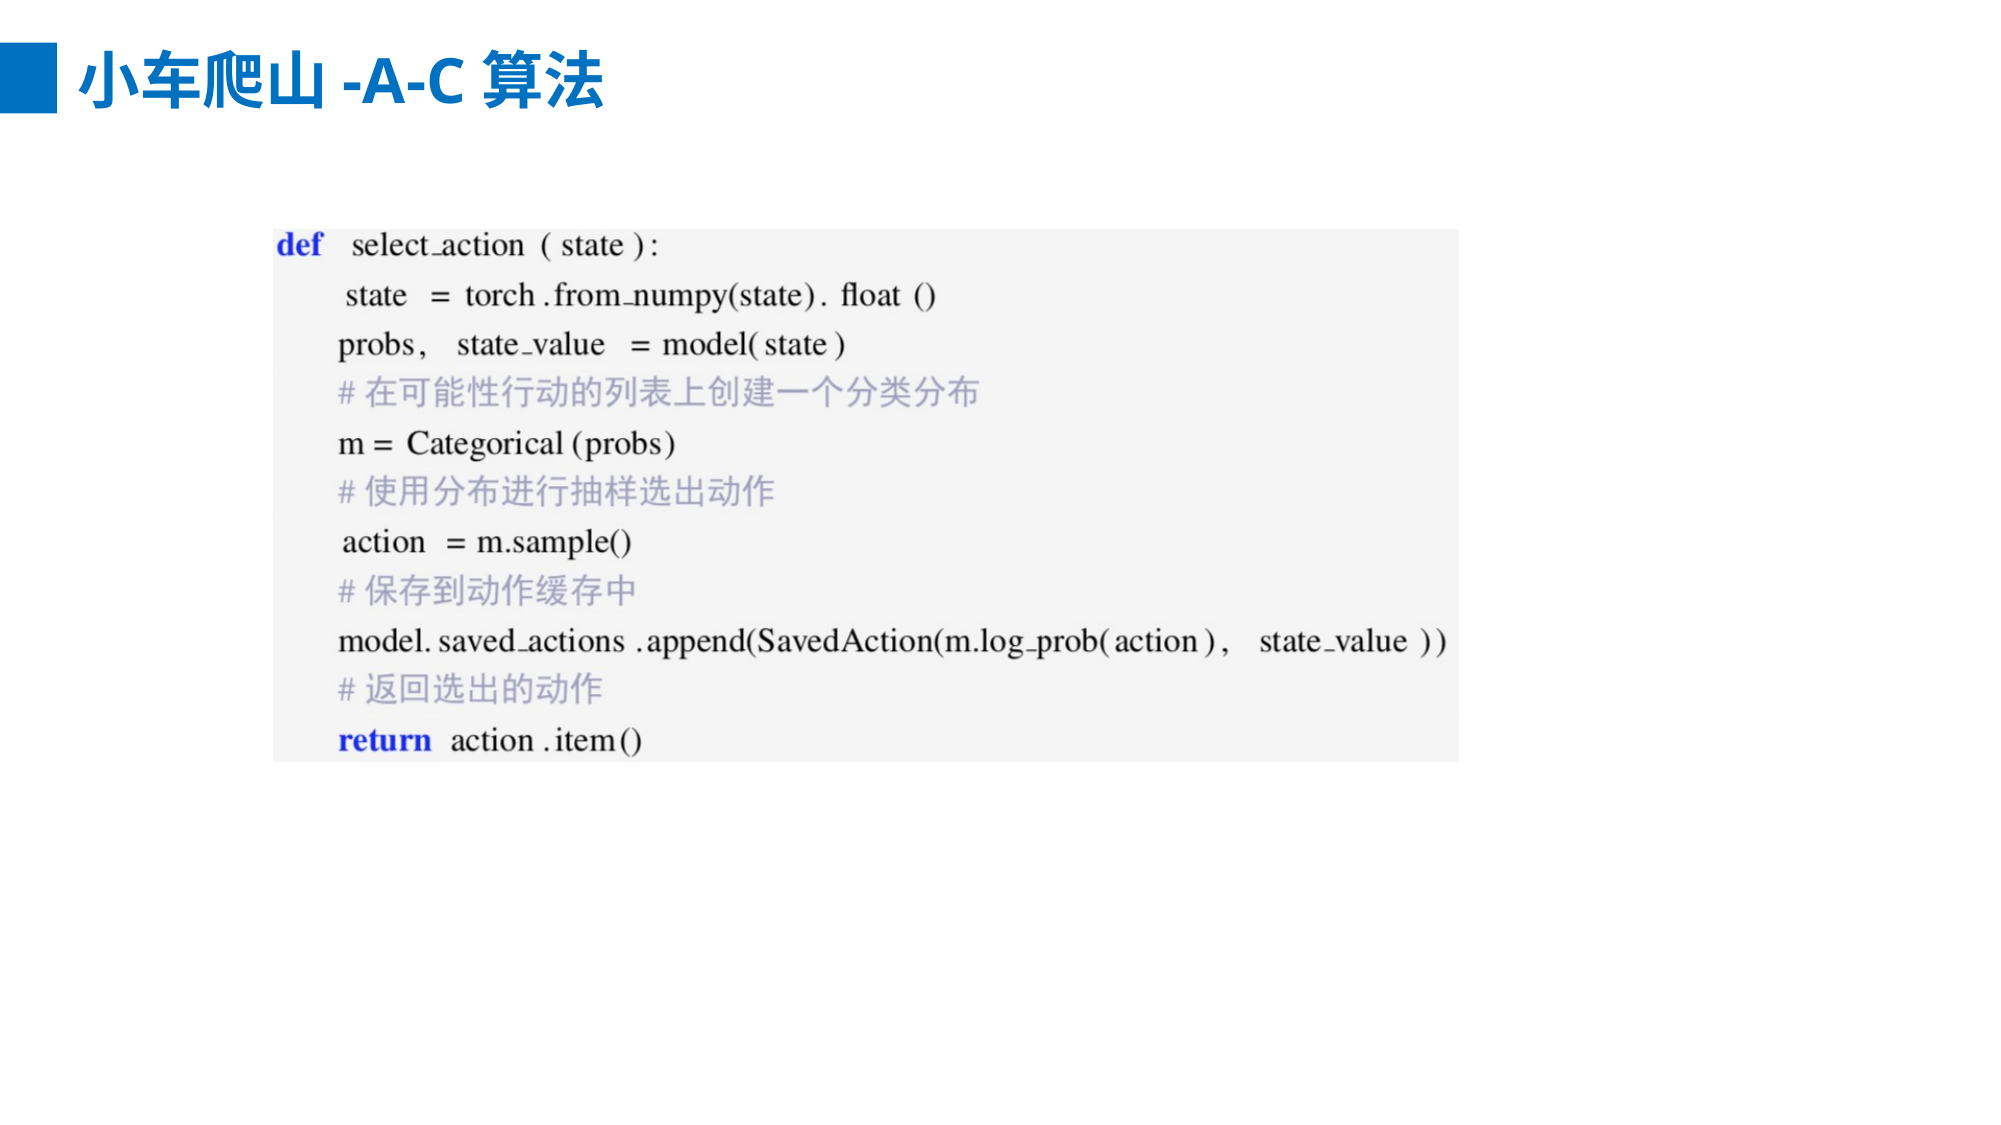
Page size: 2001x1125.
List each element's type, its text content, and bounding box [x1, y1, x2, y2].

list 小车爬山-A-C算法 [77, 49, 1588, 107]
picture [273, 229, 1459, 762]
